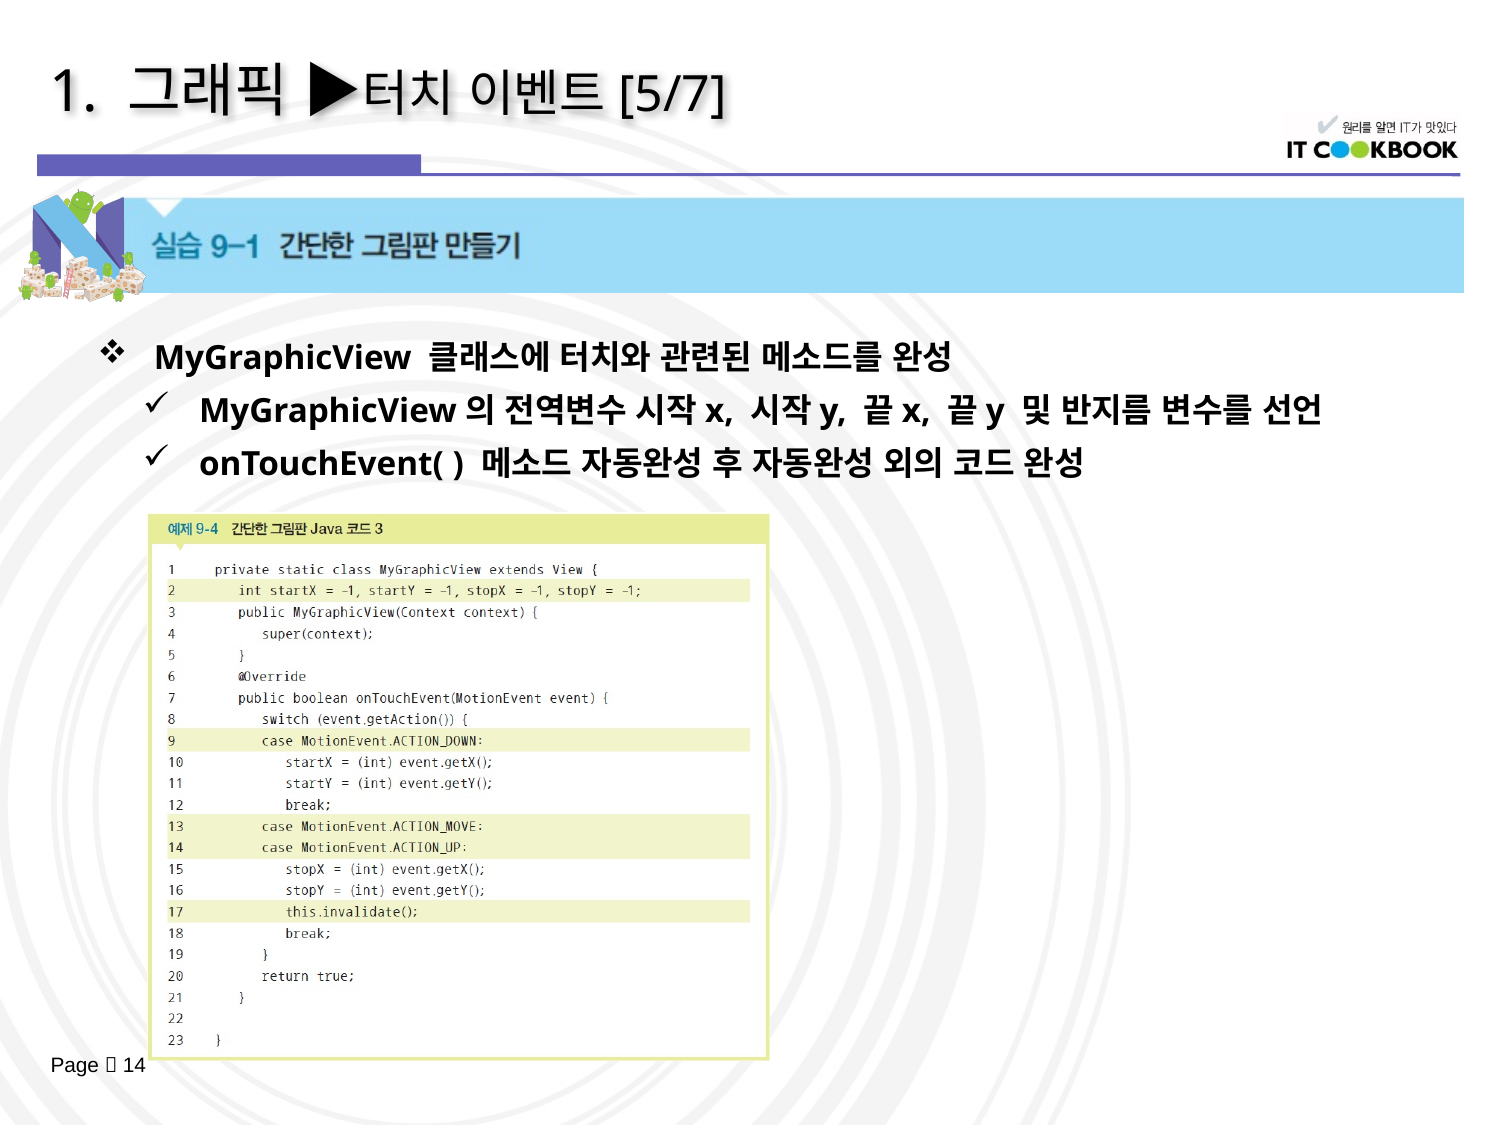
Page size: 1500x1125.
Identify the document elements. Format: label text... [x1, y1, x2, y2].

list MyGraphicView 클래스에 터치와 관련된 메소드를 완성 MyGraphicView의 전역변수 시작x, 시작y, 끝x, 끝y 및 반지름 변수를 선언 onTouchEvent( ) 메소드 자동완성 후 자동완성 외의 코드 완성 [54, 335, 1500, 1051]
picture [0, 35, 1500, 1125]
title 1. 그래픽 ▶터치 이벤트[5/7] [48, 53, 1448, 161]
